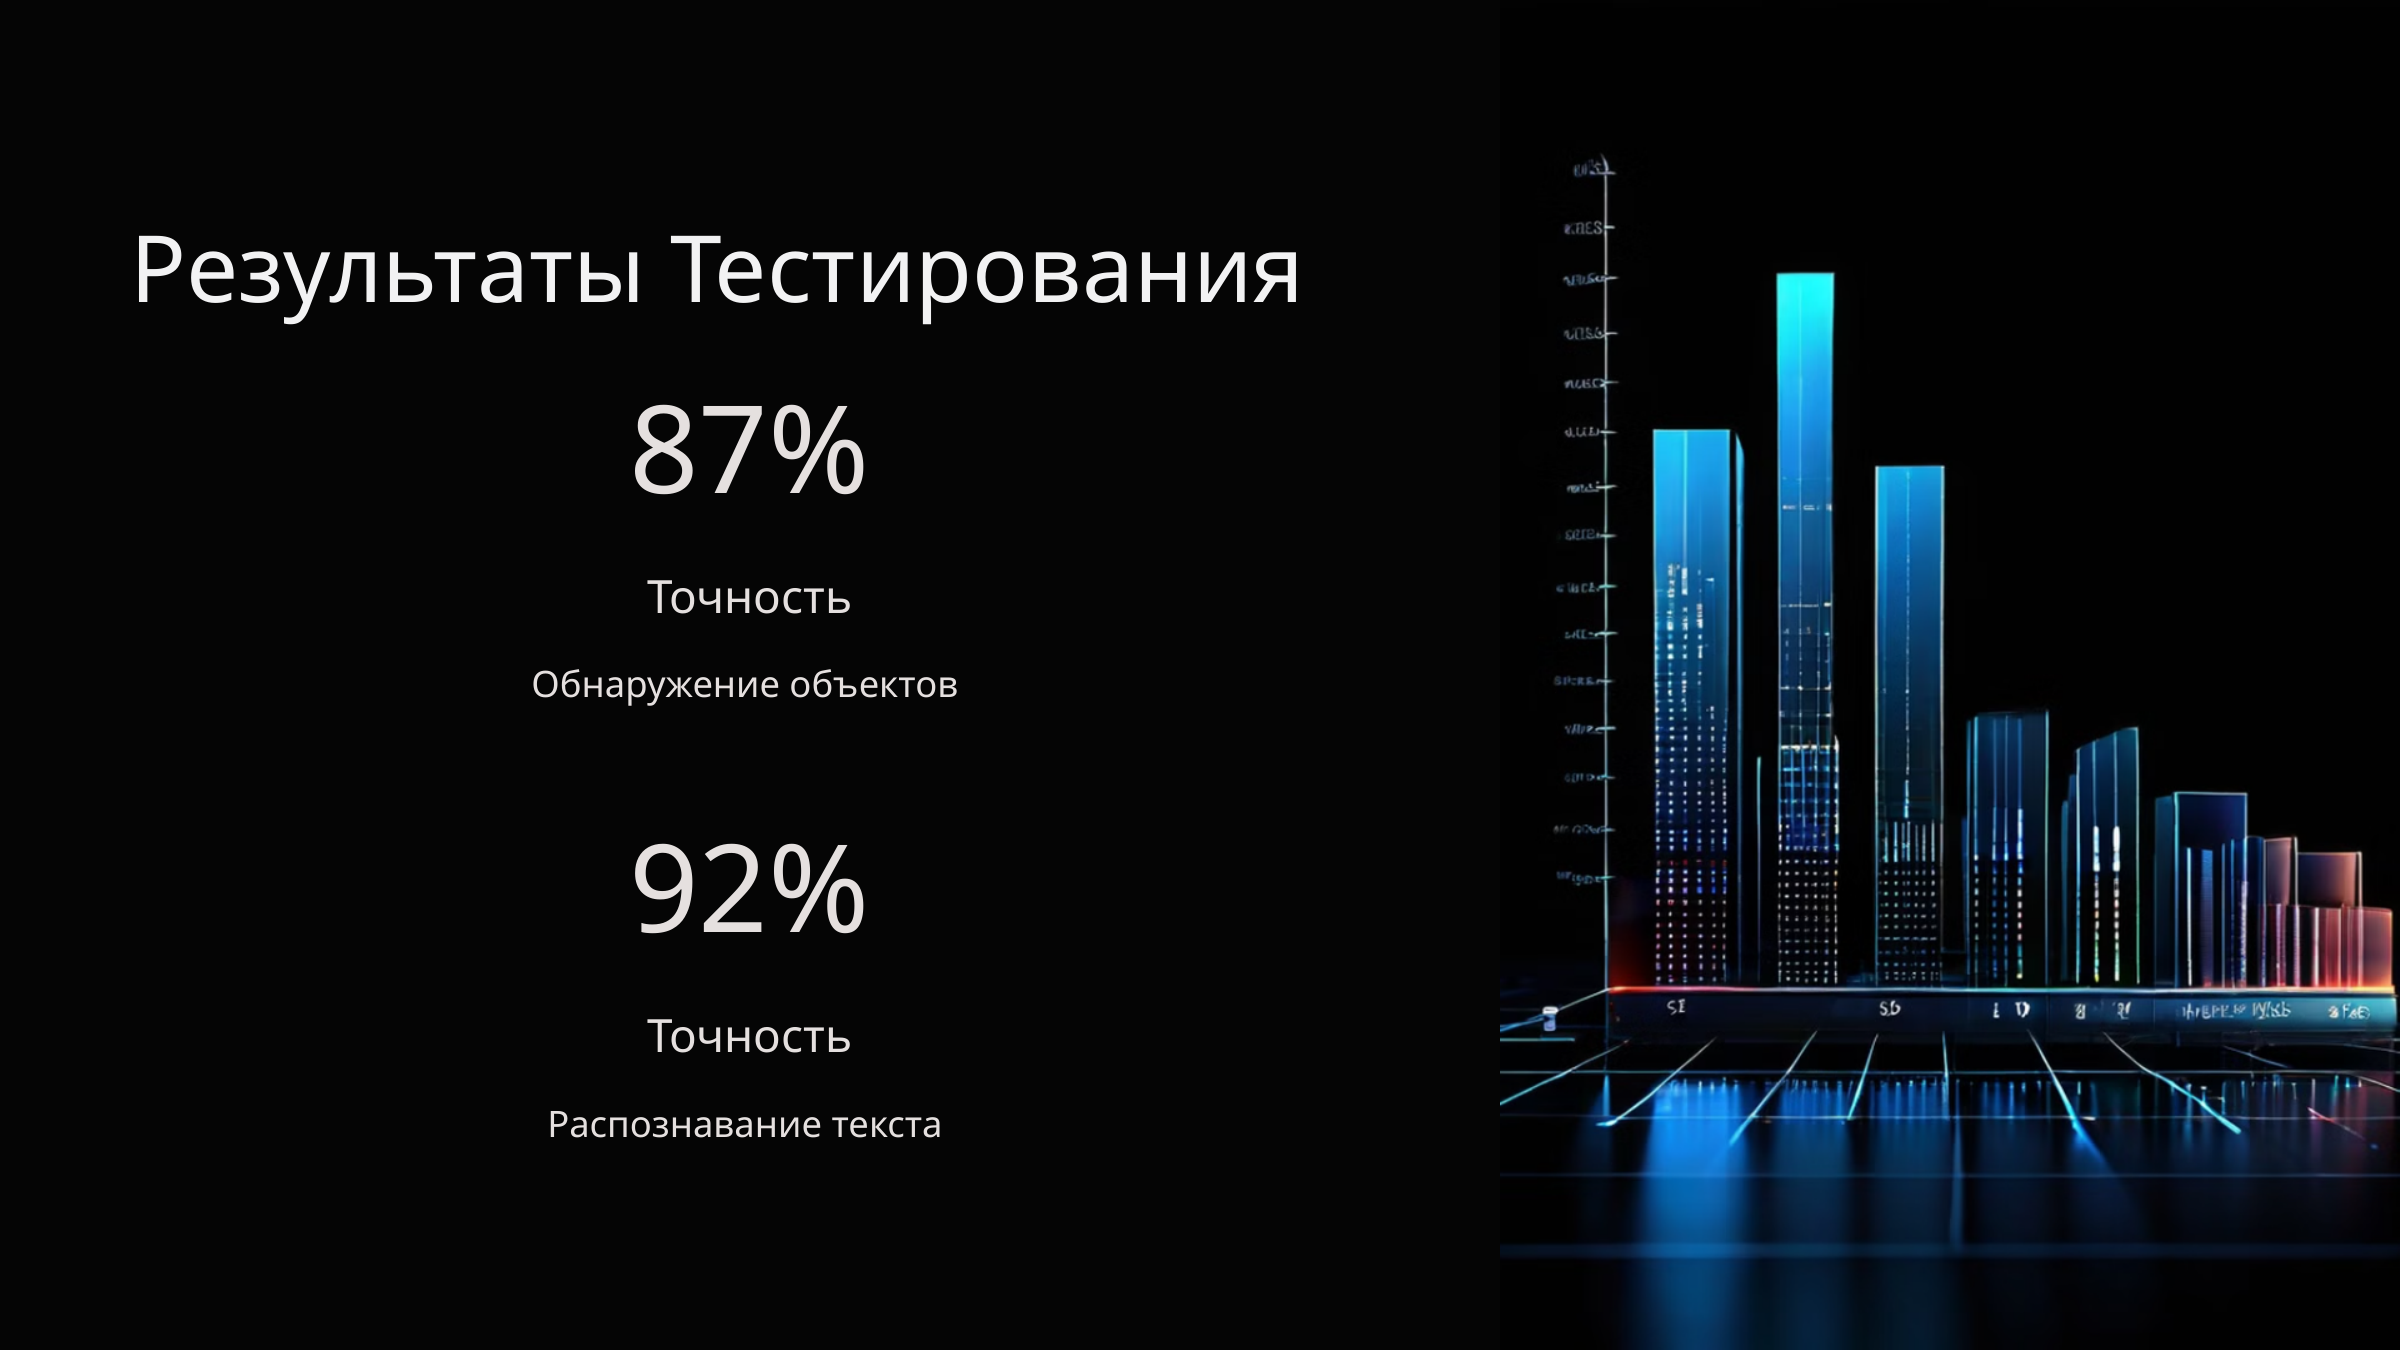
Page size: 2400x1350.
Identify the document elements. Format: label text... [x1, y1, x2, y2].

text_box Результаты Тестирования [130, 205, 1265, 322]
text_box Точность [517, 1004, 983, 1063]
text_box Распознавание текста [130, 1085, 1370, 1145]
picture [1499, 0, 2400, 1350]
text_box Точность [517, 565, 983, 624]
text_box 92% [130, 835, 1370, 959]
text_box Обнаружение объектов [130, 645, 1370, 706]
text_box 87% [130, 395, 1370, 519]
